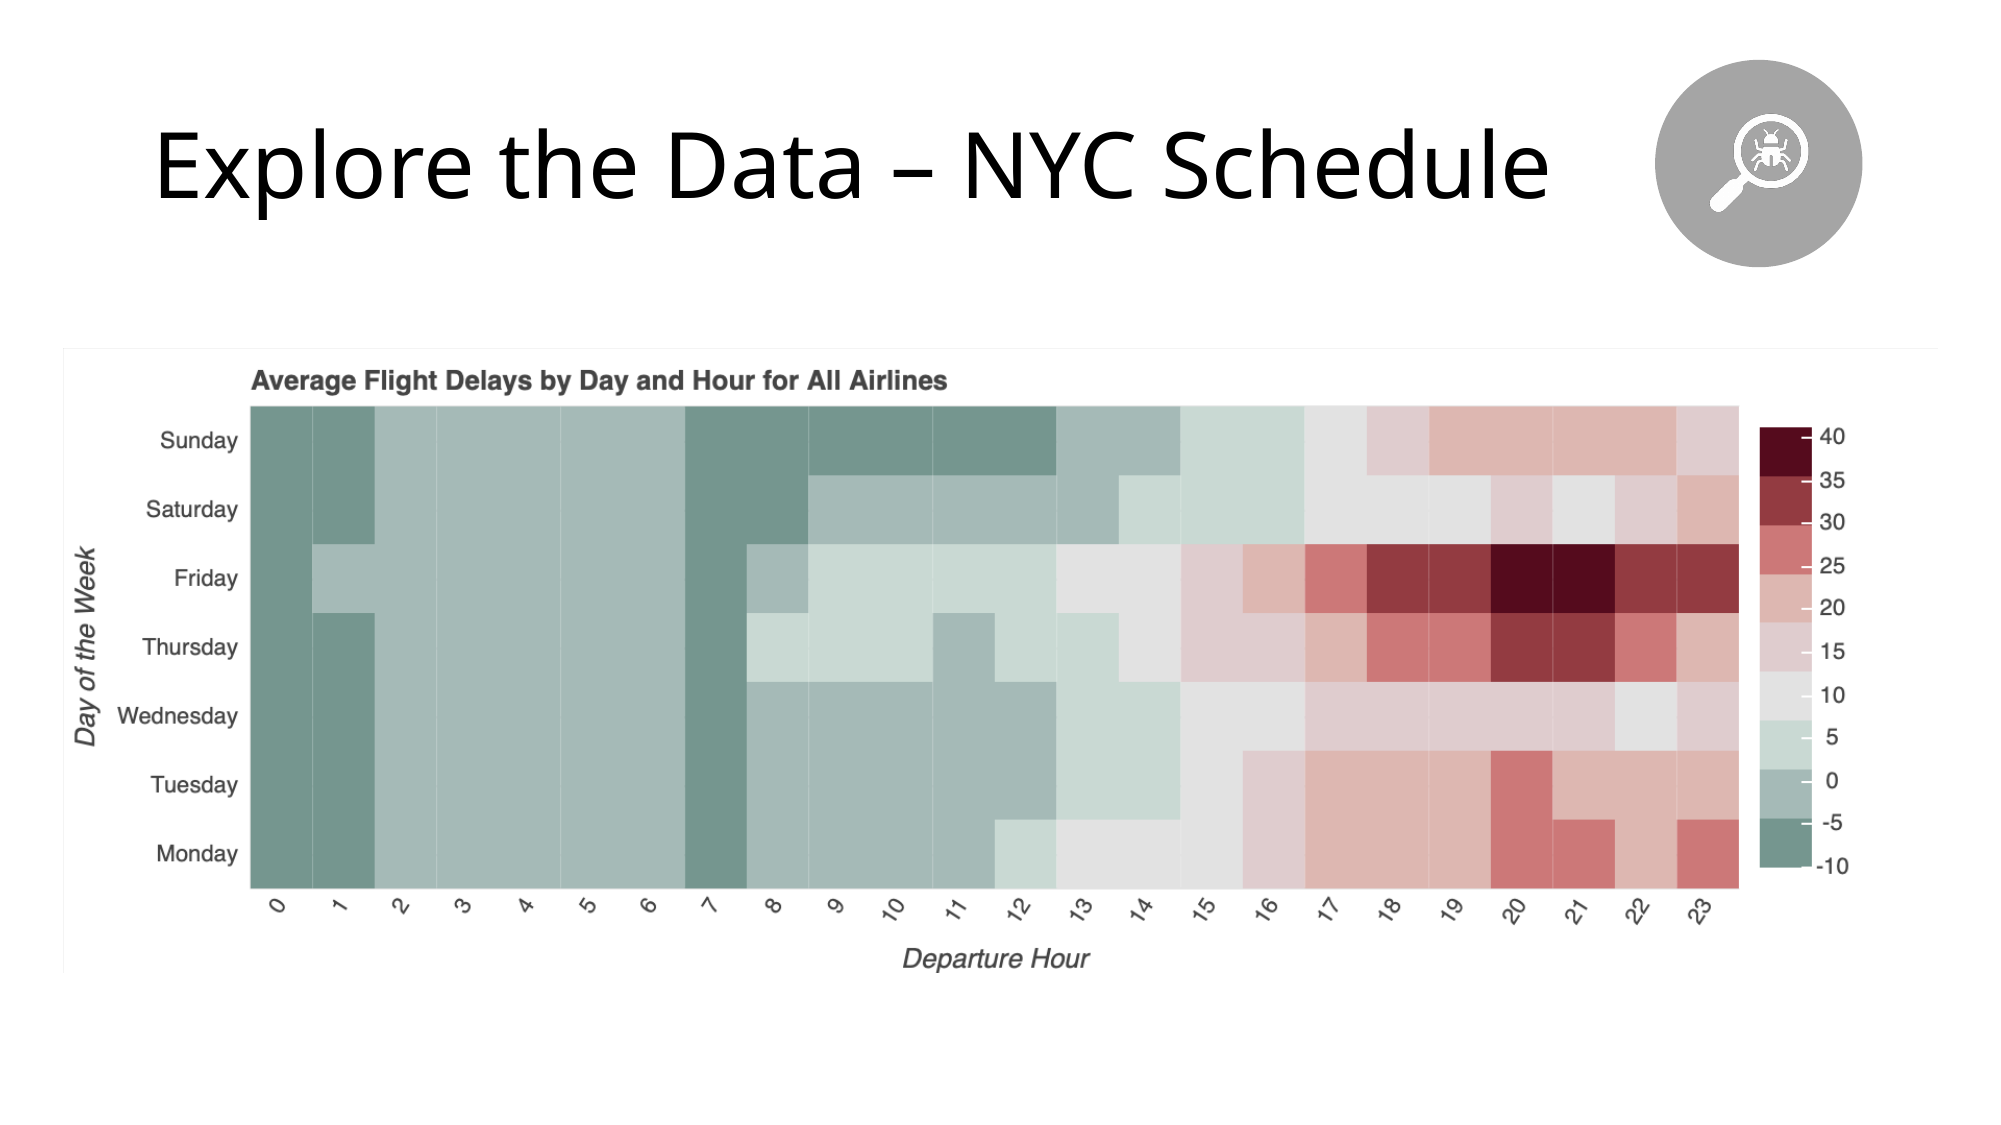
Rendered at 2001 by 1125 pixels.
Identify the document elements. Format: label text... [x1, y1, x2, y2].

picture [62, 347, 1938, 973]
text_box [1655, 59, 1863, 268]
text_box [1698, 103, 1819, 224]
title Explore the Data – NYC Schedule [137, 59, 1863, 278]
